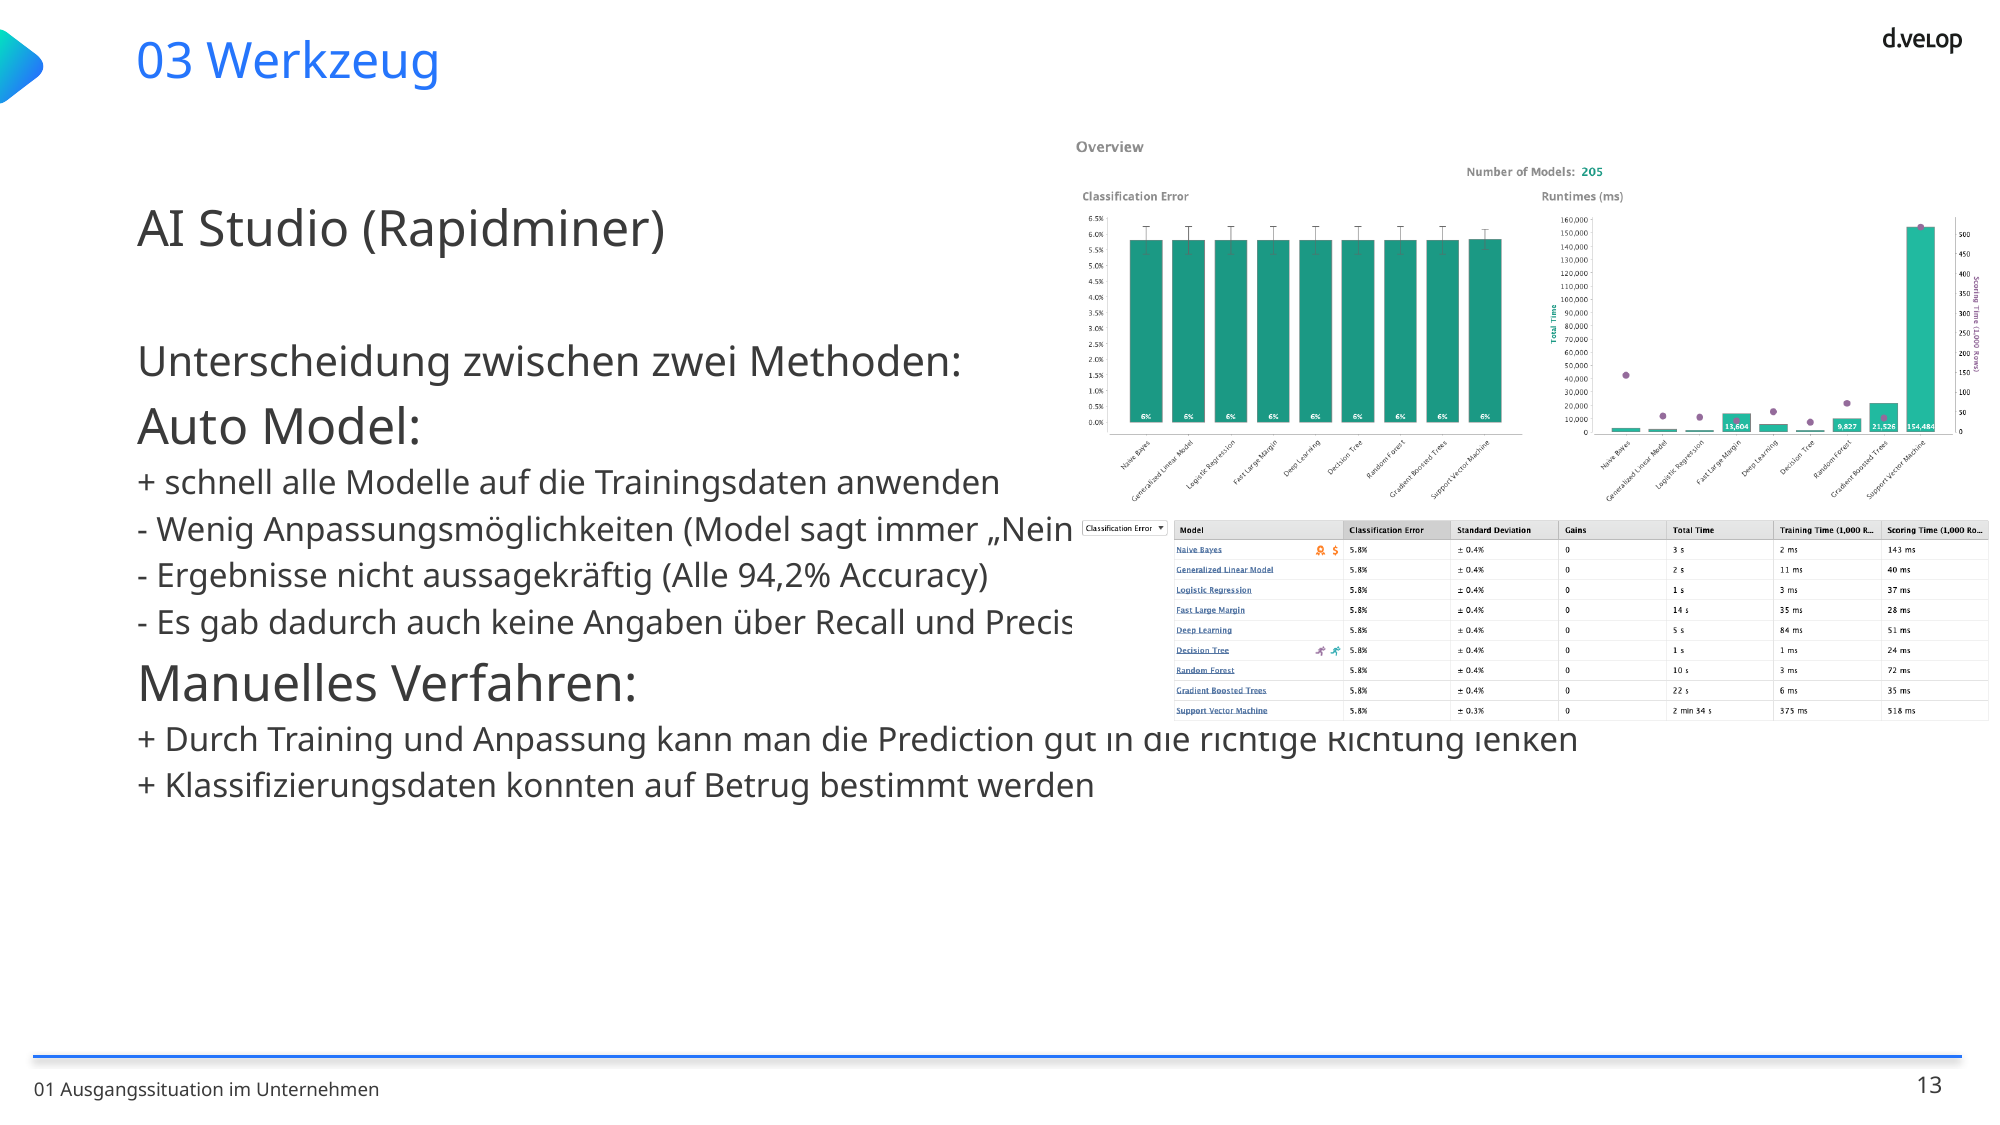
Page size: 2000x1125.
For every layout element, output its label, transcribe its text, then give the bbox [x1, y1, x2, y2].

list 03 Werkzeug [122, 21, 1442, 108]
picture [1072, 136, 2000, 733]
list 01 Ausgangssituation im Unternehmen [19, 1070, 723, 1112]
list AI Studio (Rapidminer) Unterscheidung zwischen zwei Methoden: Auto Model: + schnell alle Modelle auf die Trainingsdaten anwenden - Wenig Anpassungsmöglichkeiten (Model sagt immer „Nein“) - Ergebnisse nicht aussagekräftig (Alle 94,2% Accuracy) - Es gab dadurch auch keine Angaben über Recall und Precision Manuelles Verfahren: + Durch Training und Anpassung kann man die Prediction gut in die richtige Richtung lenken + Klassifizierungsdaten konnten auf Betrug bestimmt werden [122, 188, 1962, 1030]
picture [1883, 27, 1962, 54]
picture [0, 24, 44, 105]
